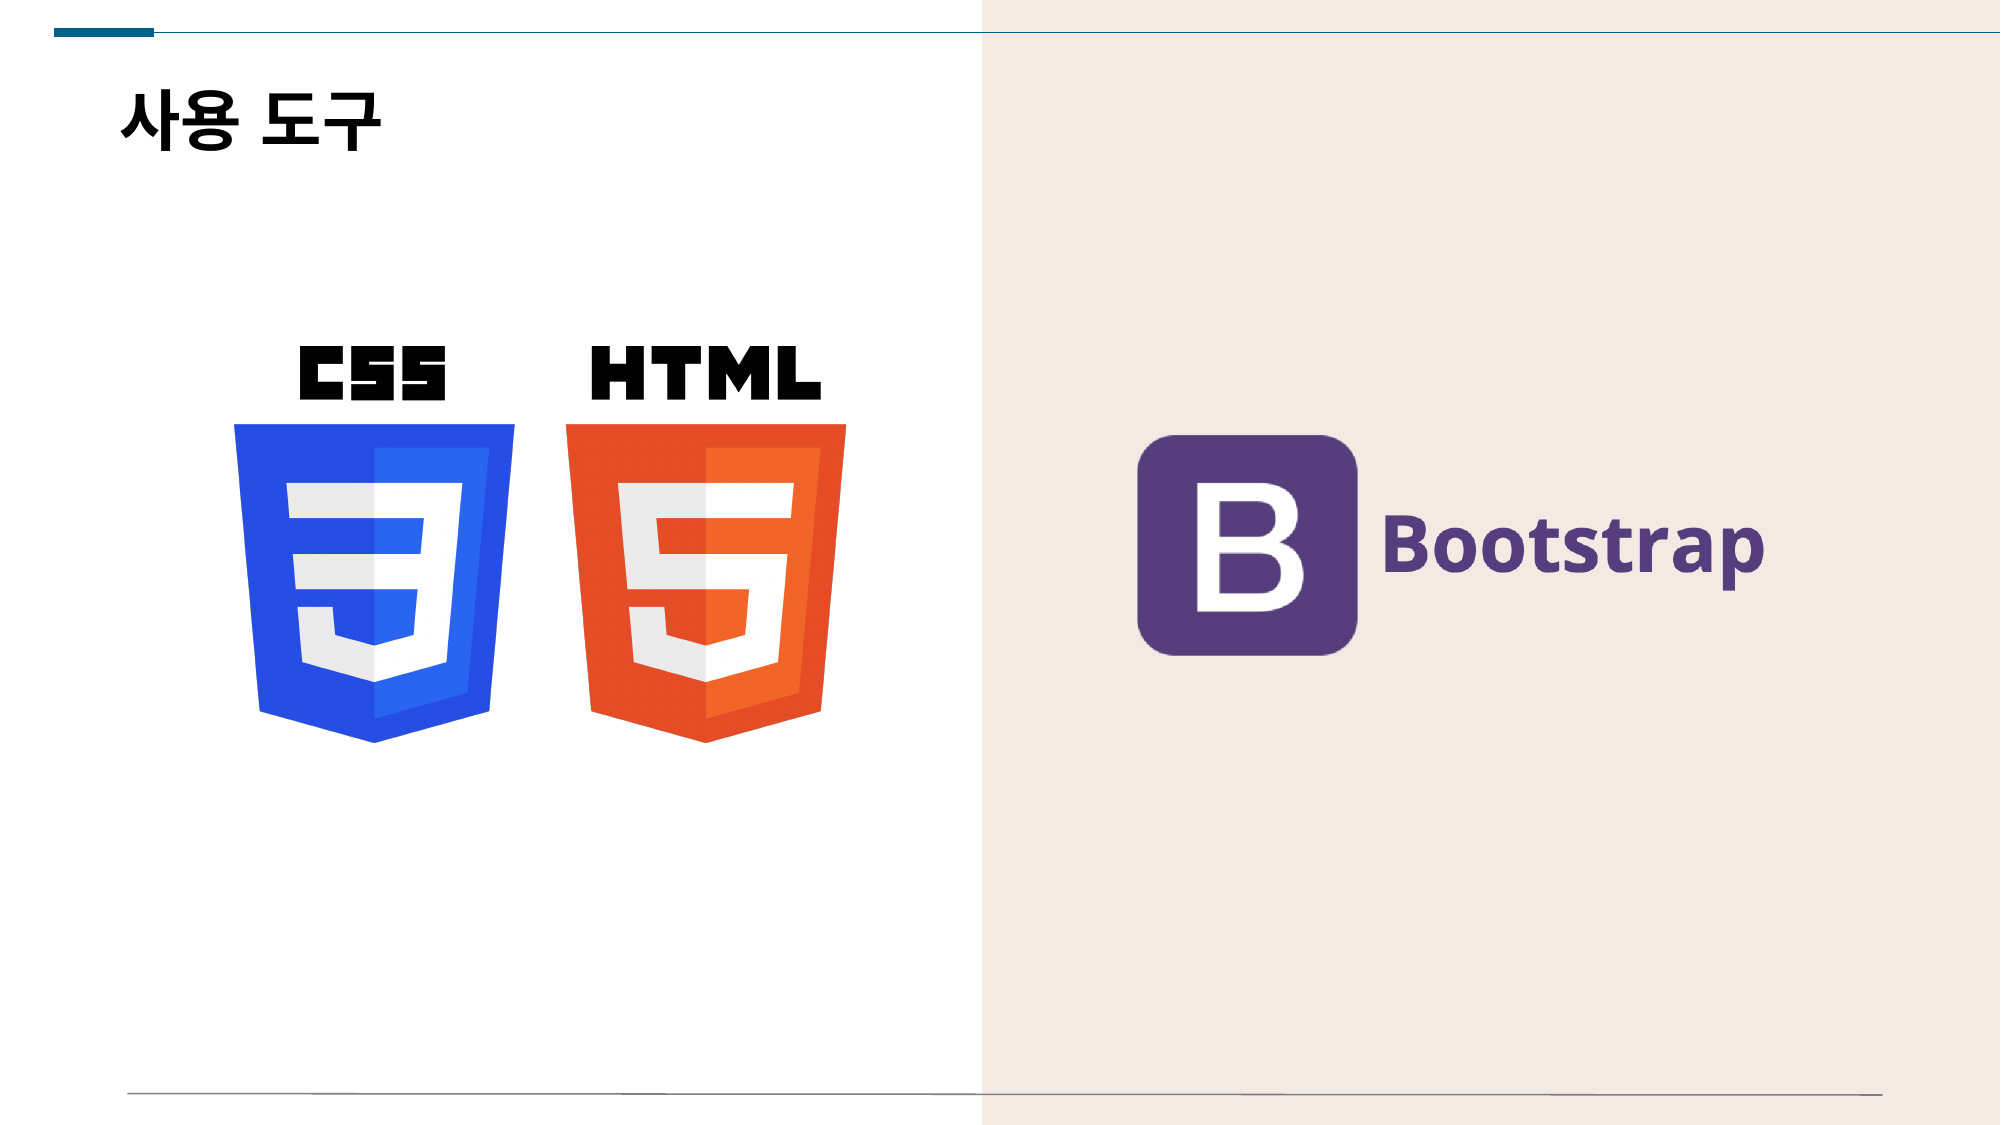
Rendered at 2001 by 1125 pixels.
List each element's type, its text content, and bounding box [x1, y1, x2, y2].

text_box 사용 도구 [104, 71, 581, 167]
text_box [982, 44, 2000, 1125]
text_box [982, 0, 2000, 32]
picture [1098, 354, 1816, 736]
picture [233, 346, 846, 743]
